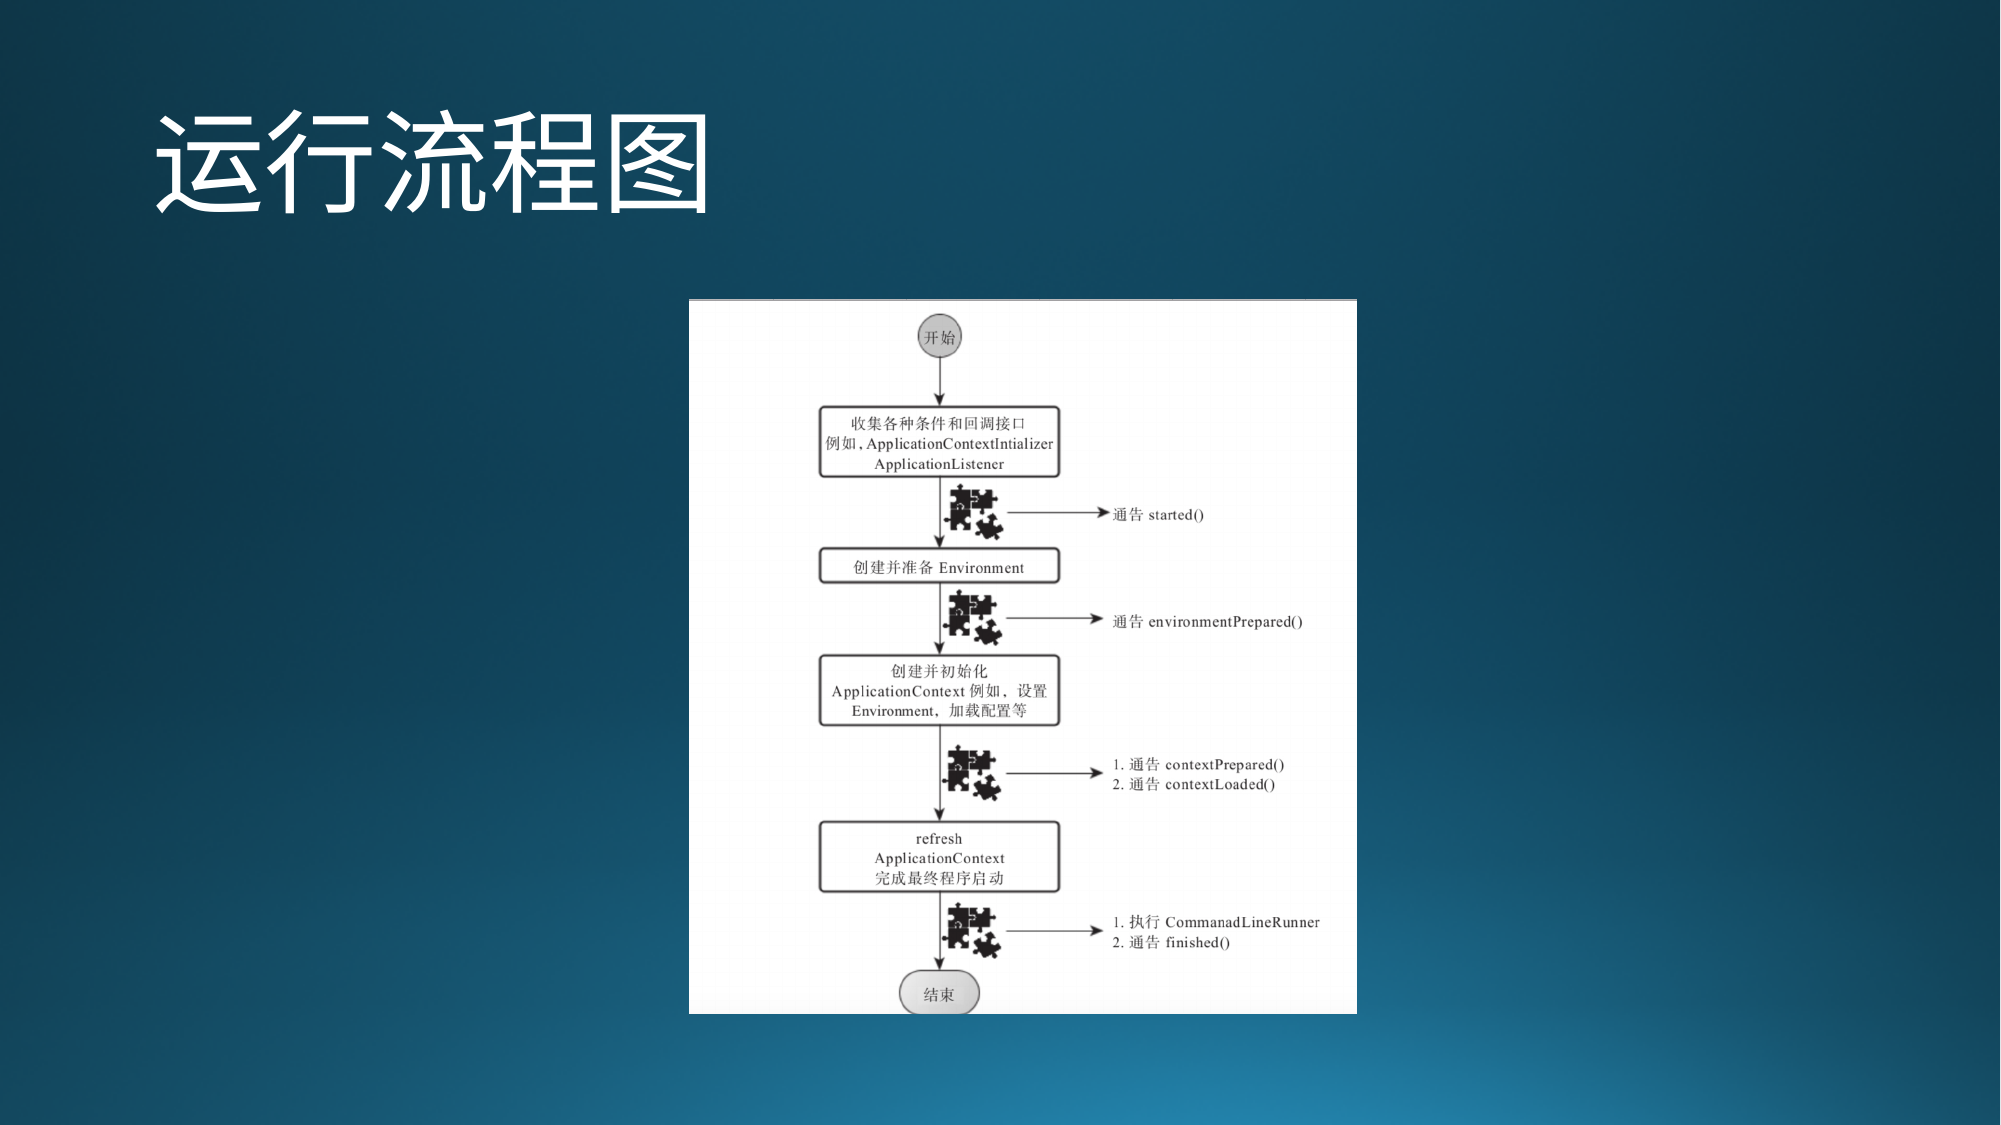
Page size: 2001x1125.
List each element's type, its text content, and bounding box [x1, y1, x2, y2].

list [689, 299, 1357, 1014]
picture [0, 0, 2001, 1125]
title 运行流程图 [137, 59, 1863, 278]
